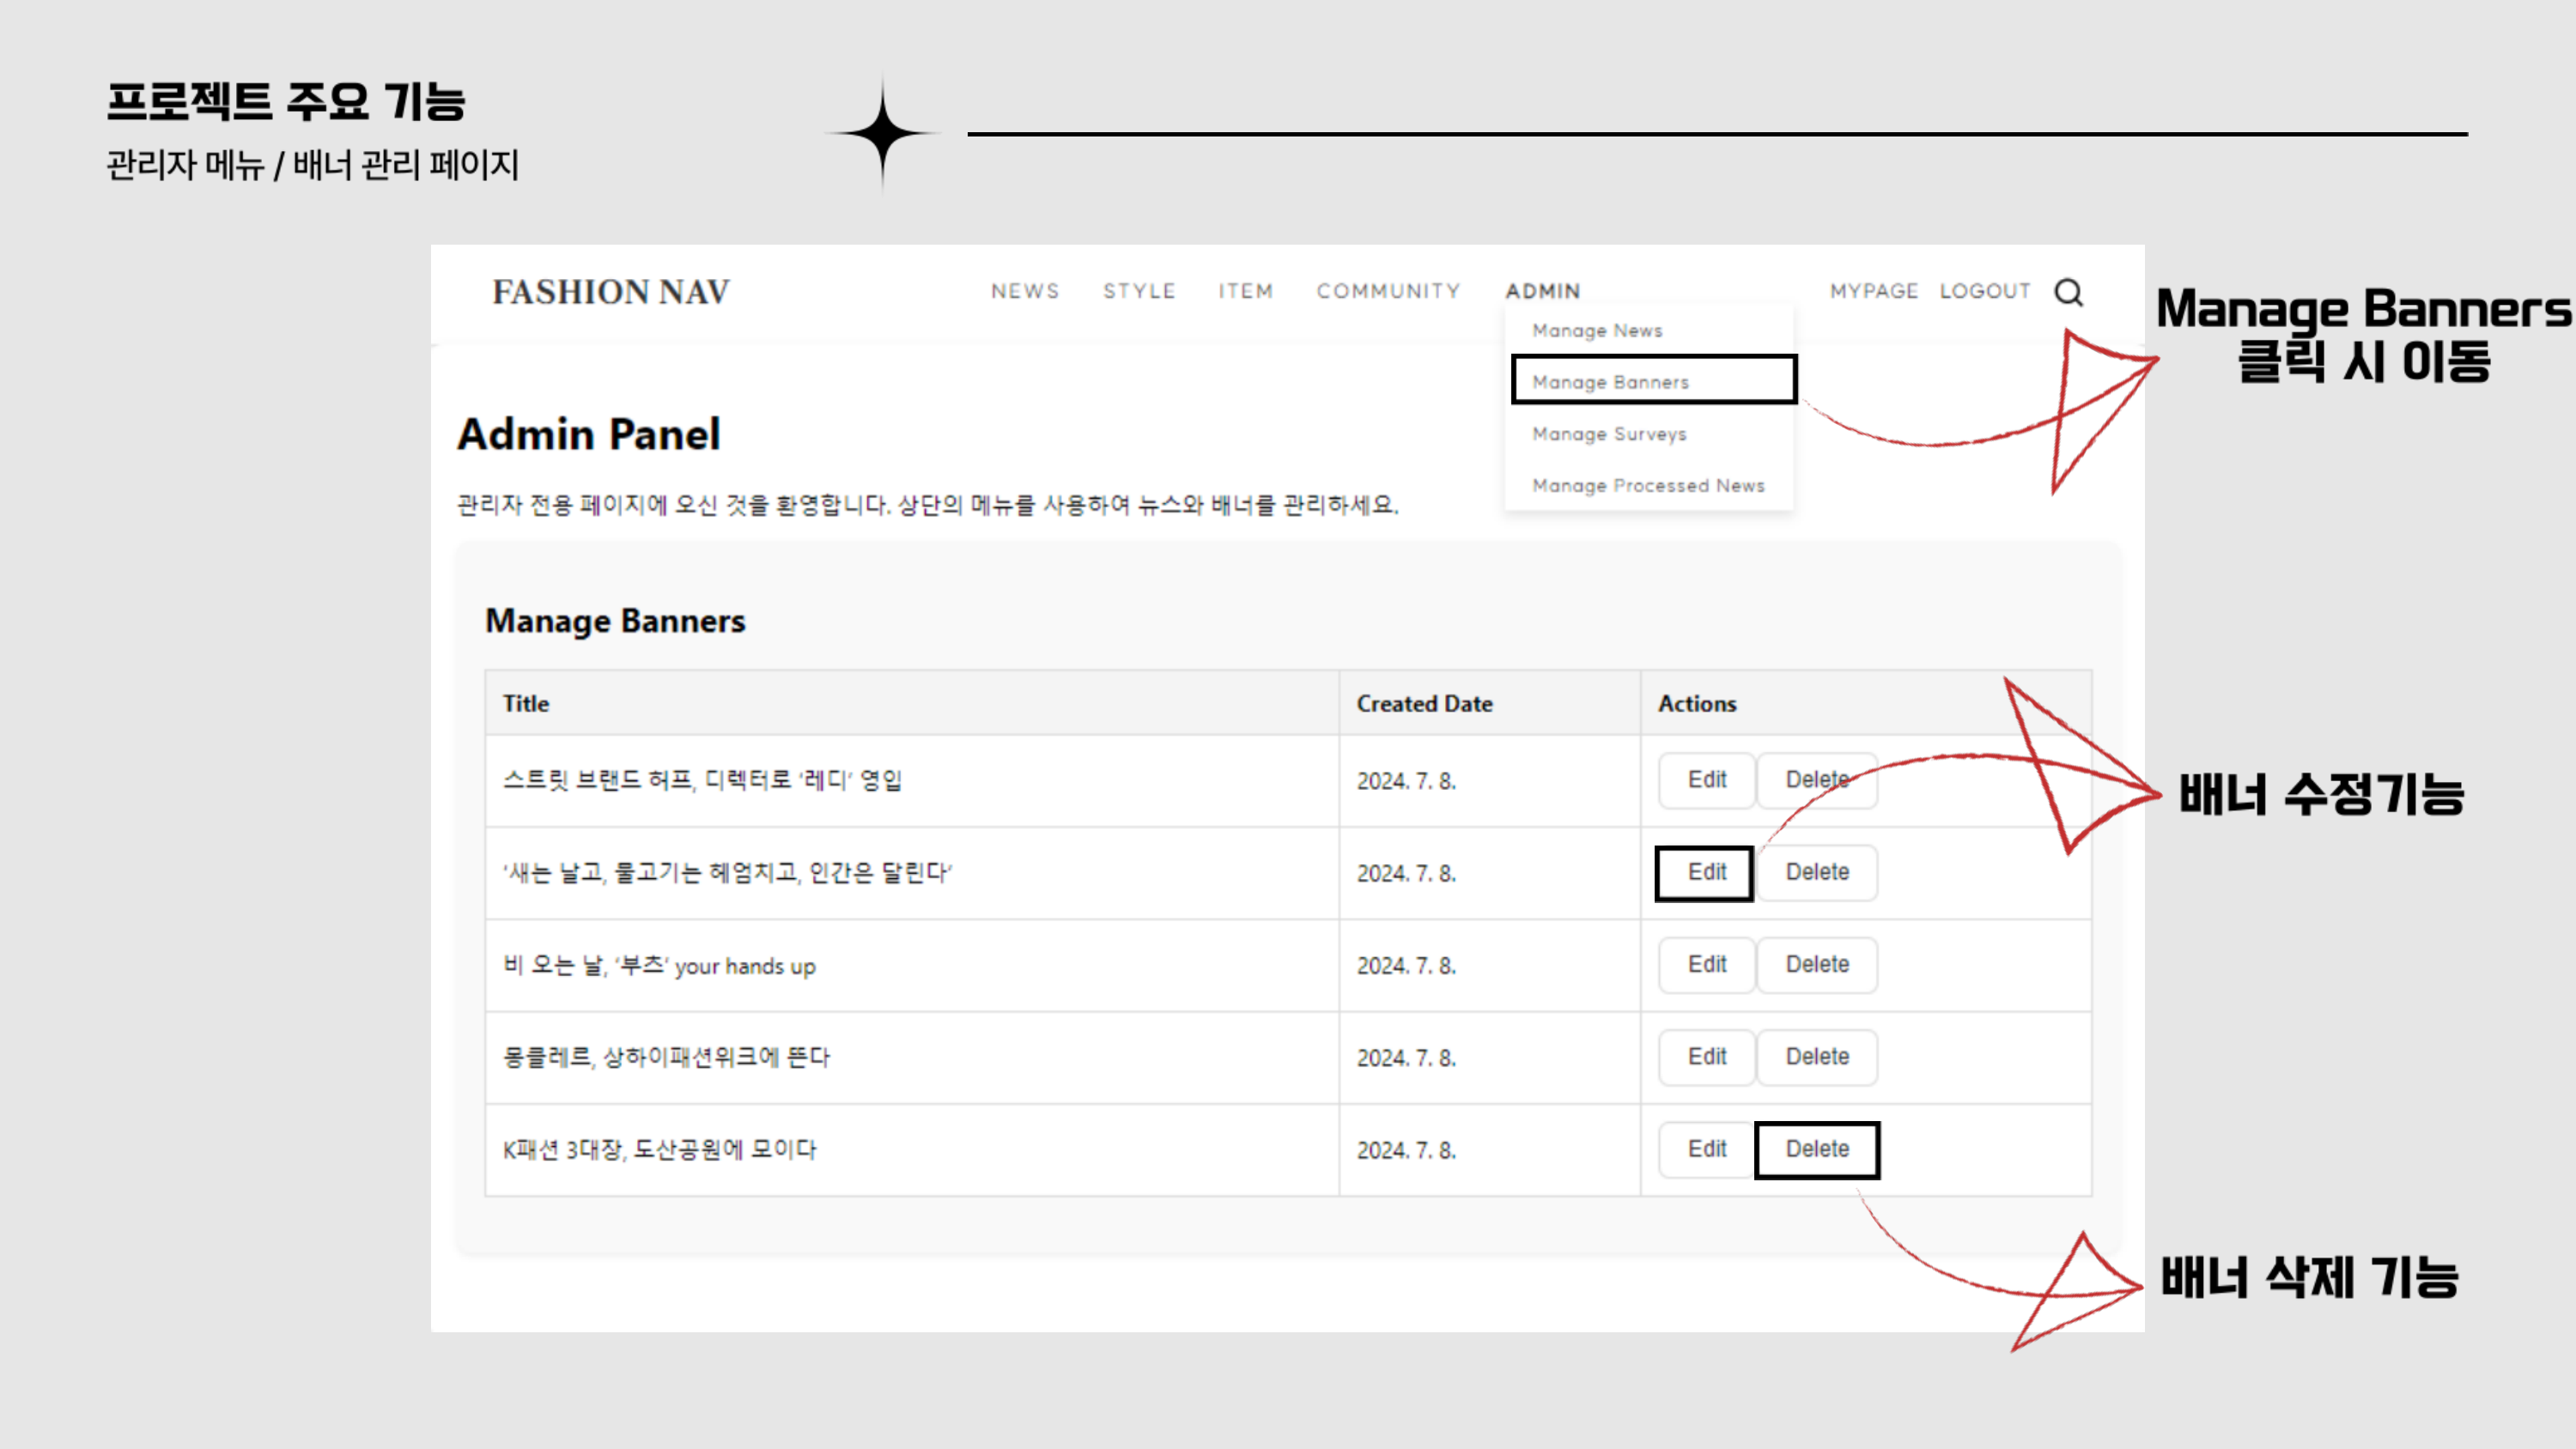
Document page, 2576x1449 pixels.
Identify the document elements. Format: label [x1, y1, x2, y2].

picture [967, 131, 2470, 136]
picture [430, 219, 2576, 1392]
picture [815, 65, 951, 201]
picture [94, 62, 551, 227]
